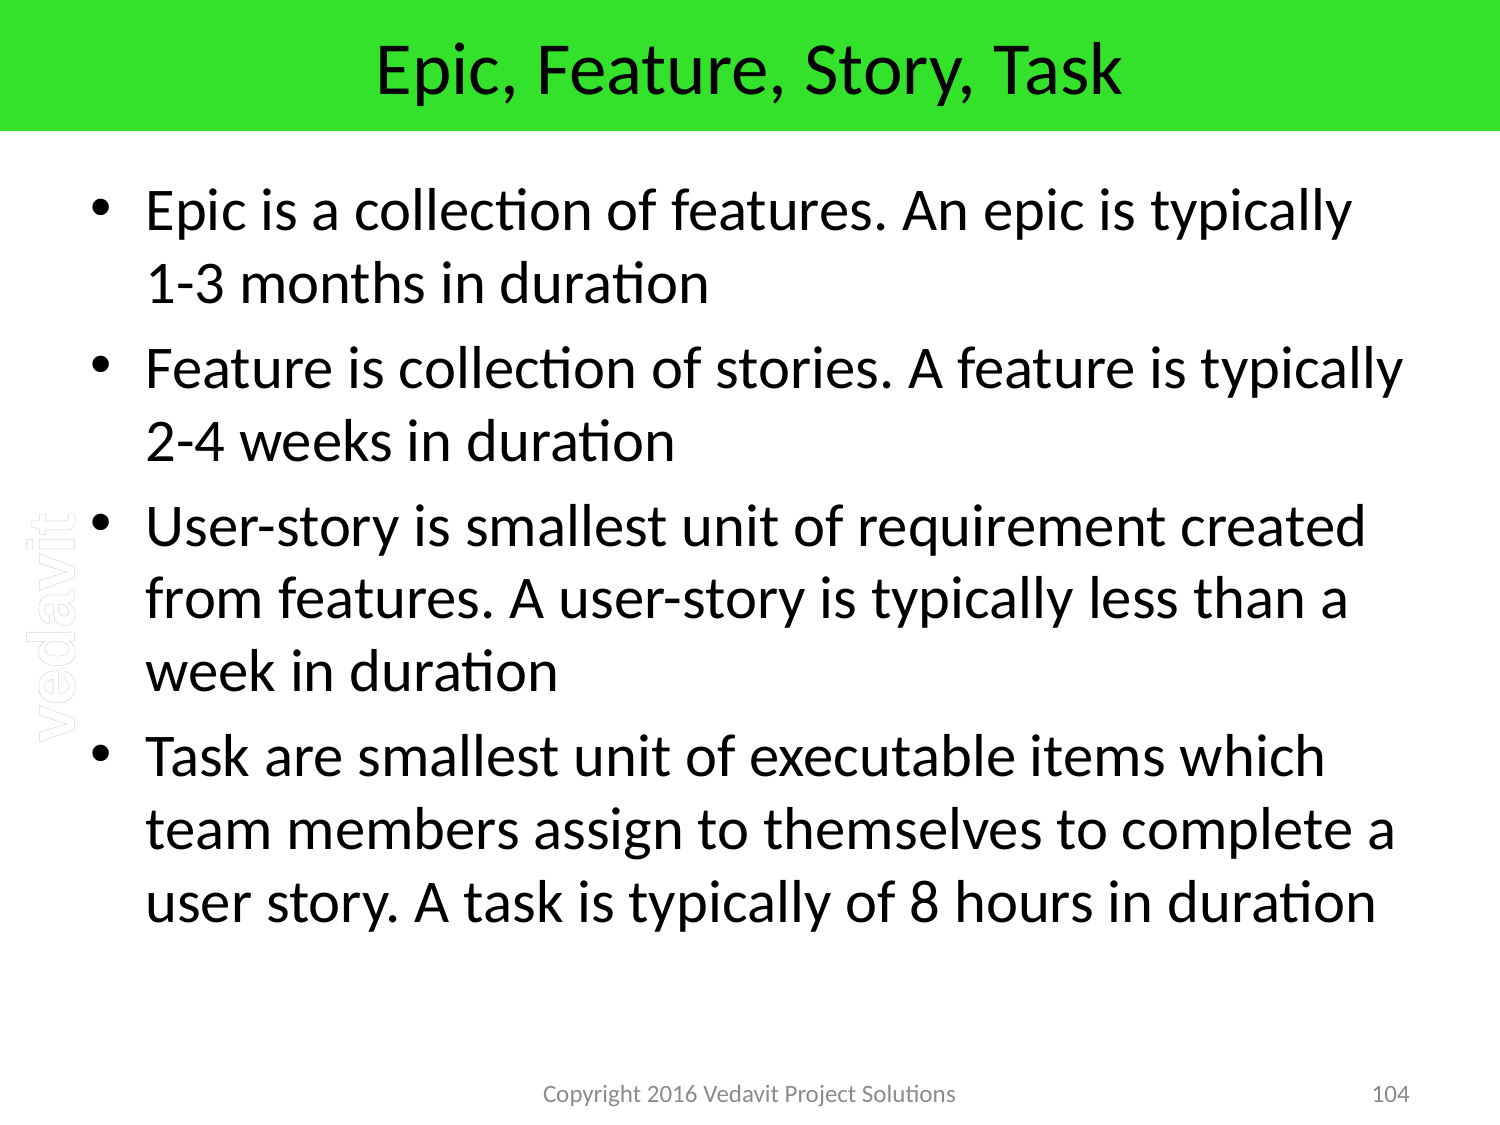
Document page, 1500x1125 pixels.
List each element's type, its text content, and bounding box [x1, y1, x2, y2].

list Epic is a collection of features. An epic is typically 1-3 months in duration Feature is collection of stories. A feature is typically 2-4 weeks in duration User-story is smallest unit of requirement created from features. A user-story is typically less than a week in duration Task are smallest unit of executable items which team members assign to themselves to complete a user story. A task is typically of 8 hours in duration [75, 162, 1425, 1000]
title Epic, Feature, Story, Task [0, 0, 1500, 131]
slide_number 104 [1074, 1062, 1425, 1123]
footer Copyright 2016 Vedavit Project Solutions [512, 1062, 988, 1123]
